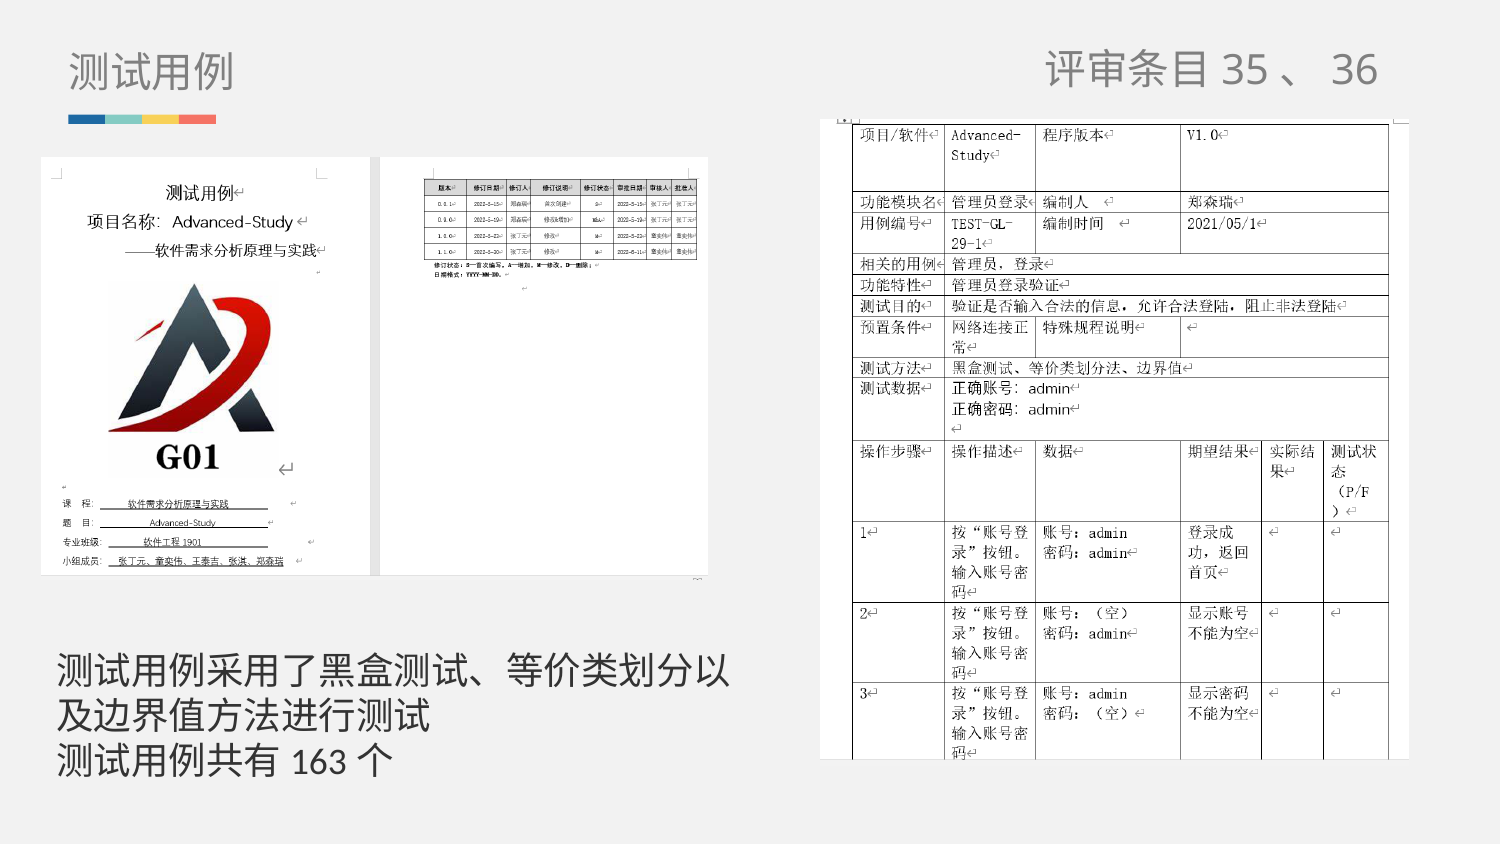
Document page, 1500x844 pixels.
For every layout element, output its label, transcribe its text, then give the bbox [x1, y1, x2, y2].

text_box 测试用例 [68, 45, 524, 96]
picture [820, 119, 1409, 766]
text_box 评审条目35、36 [1044, 43, 1500, 94]
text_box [68, 114, 217, 125]
picture [40, 156, 709, 580]
text_box 测试用例采用了黑盒测试、等价类划分以及边界值方法进行测试 测试用例共有163个 [41, 639, 750, 790]
